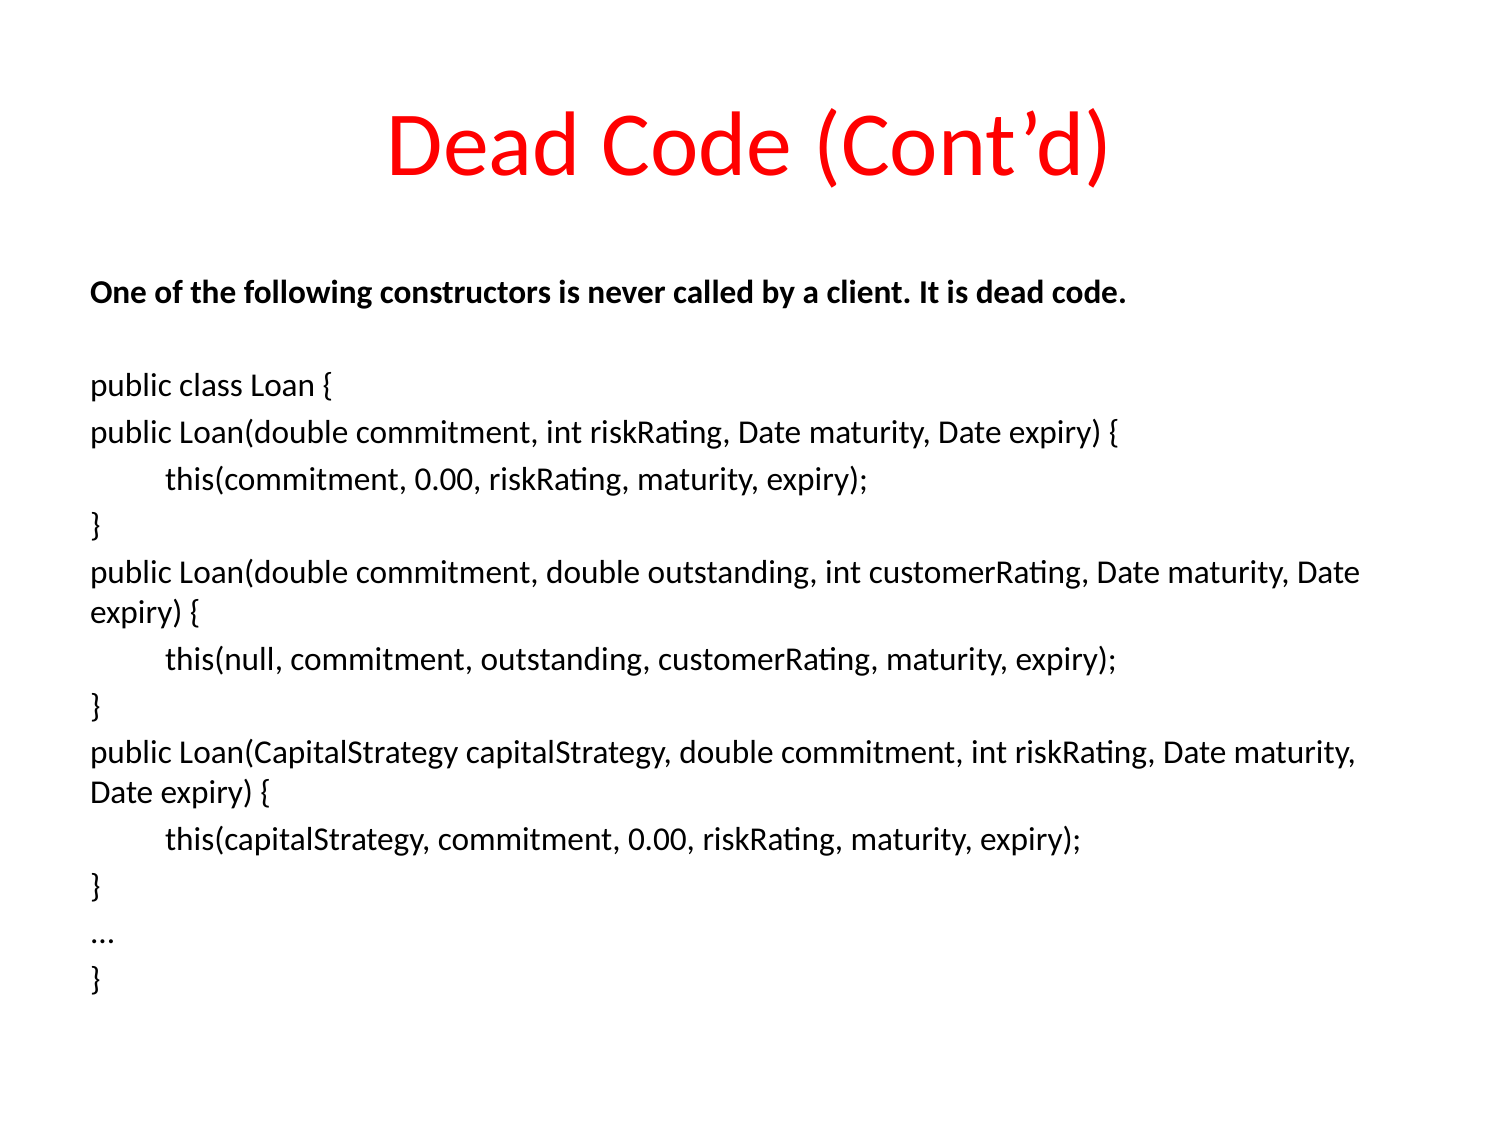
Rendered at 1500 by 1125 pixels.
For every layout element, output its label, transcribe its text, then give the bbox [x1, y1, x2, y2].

title Dead Code (Cont’d) [75, 45, 1425, 233]
list One of the following constructors is never called by a client. It is dead code. public class Loan { public Loan(double commitment, int riskRating, Date maturity, Date expiry) { this(commitment, 0.00, riskRating, maturity, expiry); } public Loan(double commitment, double outstanding, int customerRating, Date maturity, Date expiry) { this(null, commitment, outstanding, customerRating, maturity, expiry); } public Loan(CapitalStrategy capitalStrategy, double commitment, int riskRating, Date maturity, Date expiry) { this(capitalStrategy, commitment, 0.00, riskRating, maturity, expiry); } ... } [75, 262, 1425, 1005]
